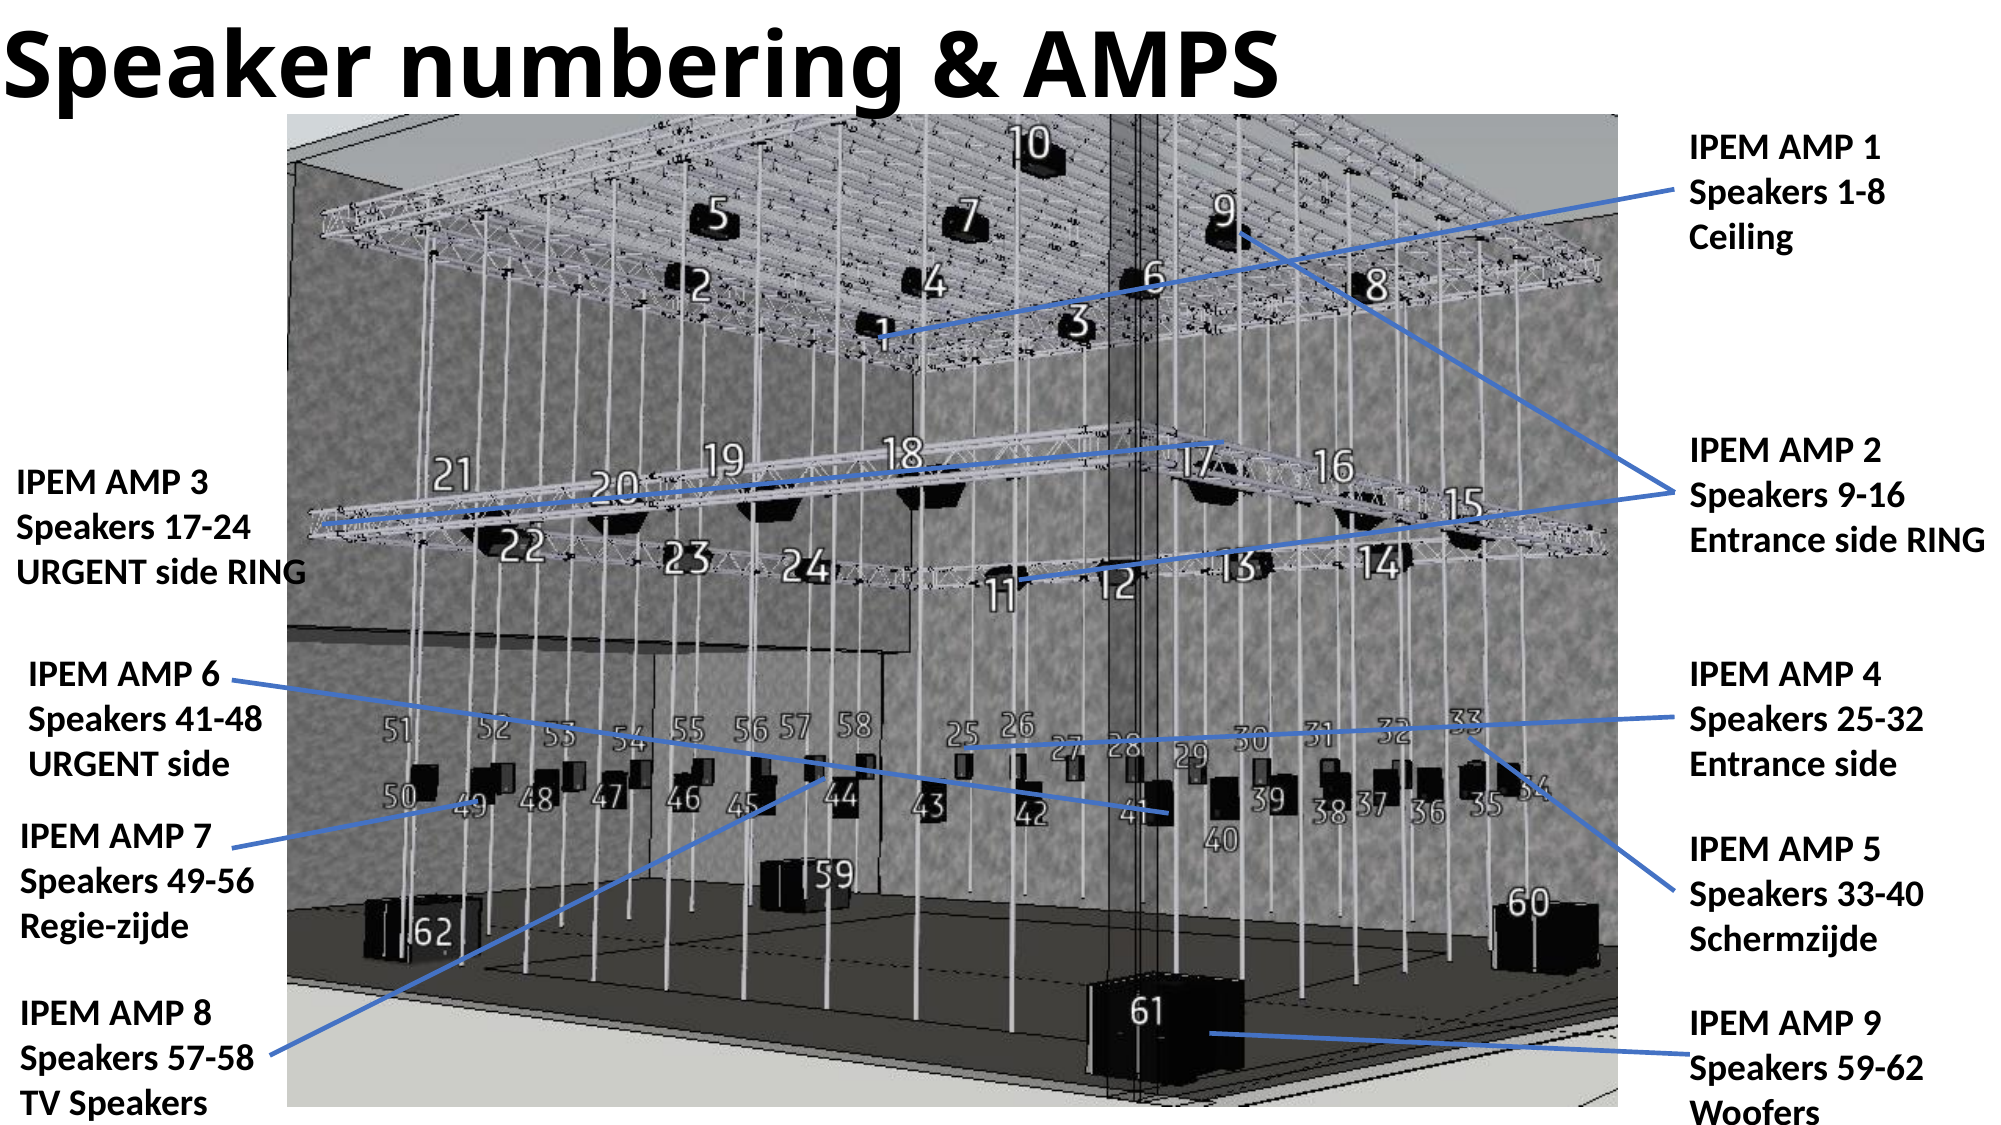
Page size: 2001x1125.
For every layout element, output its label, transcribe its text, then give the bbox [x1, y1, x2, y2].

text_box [1169, 717, 1674, 749]
text_box IPEM AMP 3 Speakers 17-24 URGENT side RING [1, 449, 287, 600]
text_box IPEM AMP 9 Speakers 59-62 Woofers [1674, 990, 1940, 1125]
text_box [231, 801, 270, 849]
text_box IPEM AMP 1 Speakers 1-8 Ceiling [1674, 114, 1902, 265]
text_box IPEM AMP 5 Speakers 33-40 Schermzijde [1674, 816, 1940, 966]
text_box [1239, 232, 1674, 493]
text_box IPEM AMP 4 Speakers 25-32 Entrance side [1674, 641, 1940, 792]
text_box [1468, 737, 1674, 892]
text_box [270, 778, 825, 1057]
text_box IPEM AMP 2 Speakers 9-16 Entrance side RING [1674, 417, 2000, 568]
title Speaker numbering & AMPS [0, 0, 1713, 177]
picture [287, 749, 1618, 1108]
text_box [1209, 1033, 1690, 1055]
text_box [231, 680, 1169, 814]
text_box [1018, 493, 1674, 580]
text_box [878, 190, 1674, 338]
picture [287, 114, 1618, 717]
text_box IPEM AMP 6 Speakers 41-48 URGENT side [13, 641, 279, 792]
text_box IPEM AMP 7 Speakers 49-56 Regie-zijde [5, 804, 270, 954]
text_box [323, 441, 1224, 526]
text_box IPEM AMP 8 Speakers 57-58 TV Speakers [5, 980, 270, 1125]
